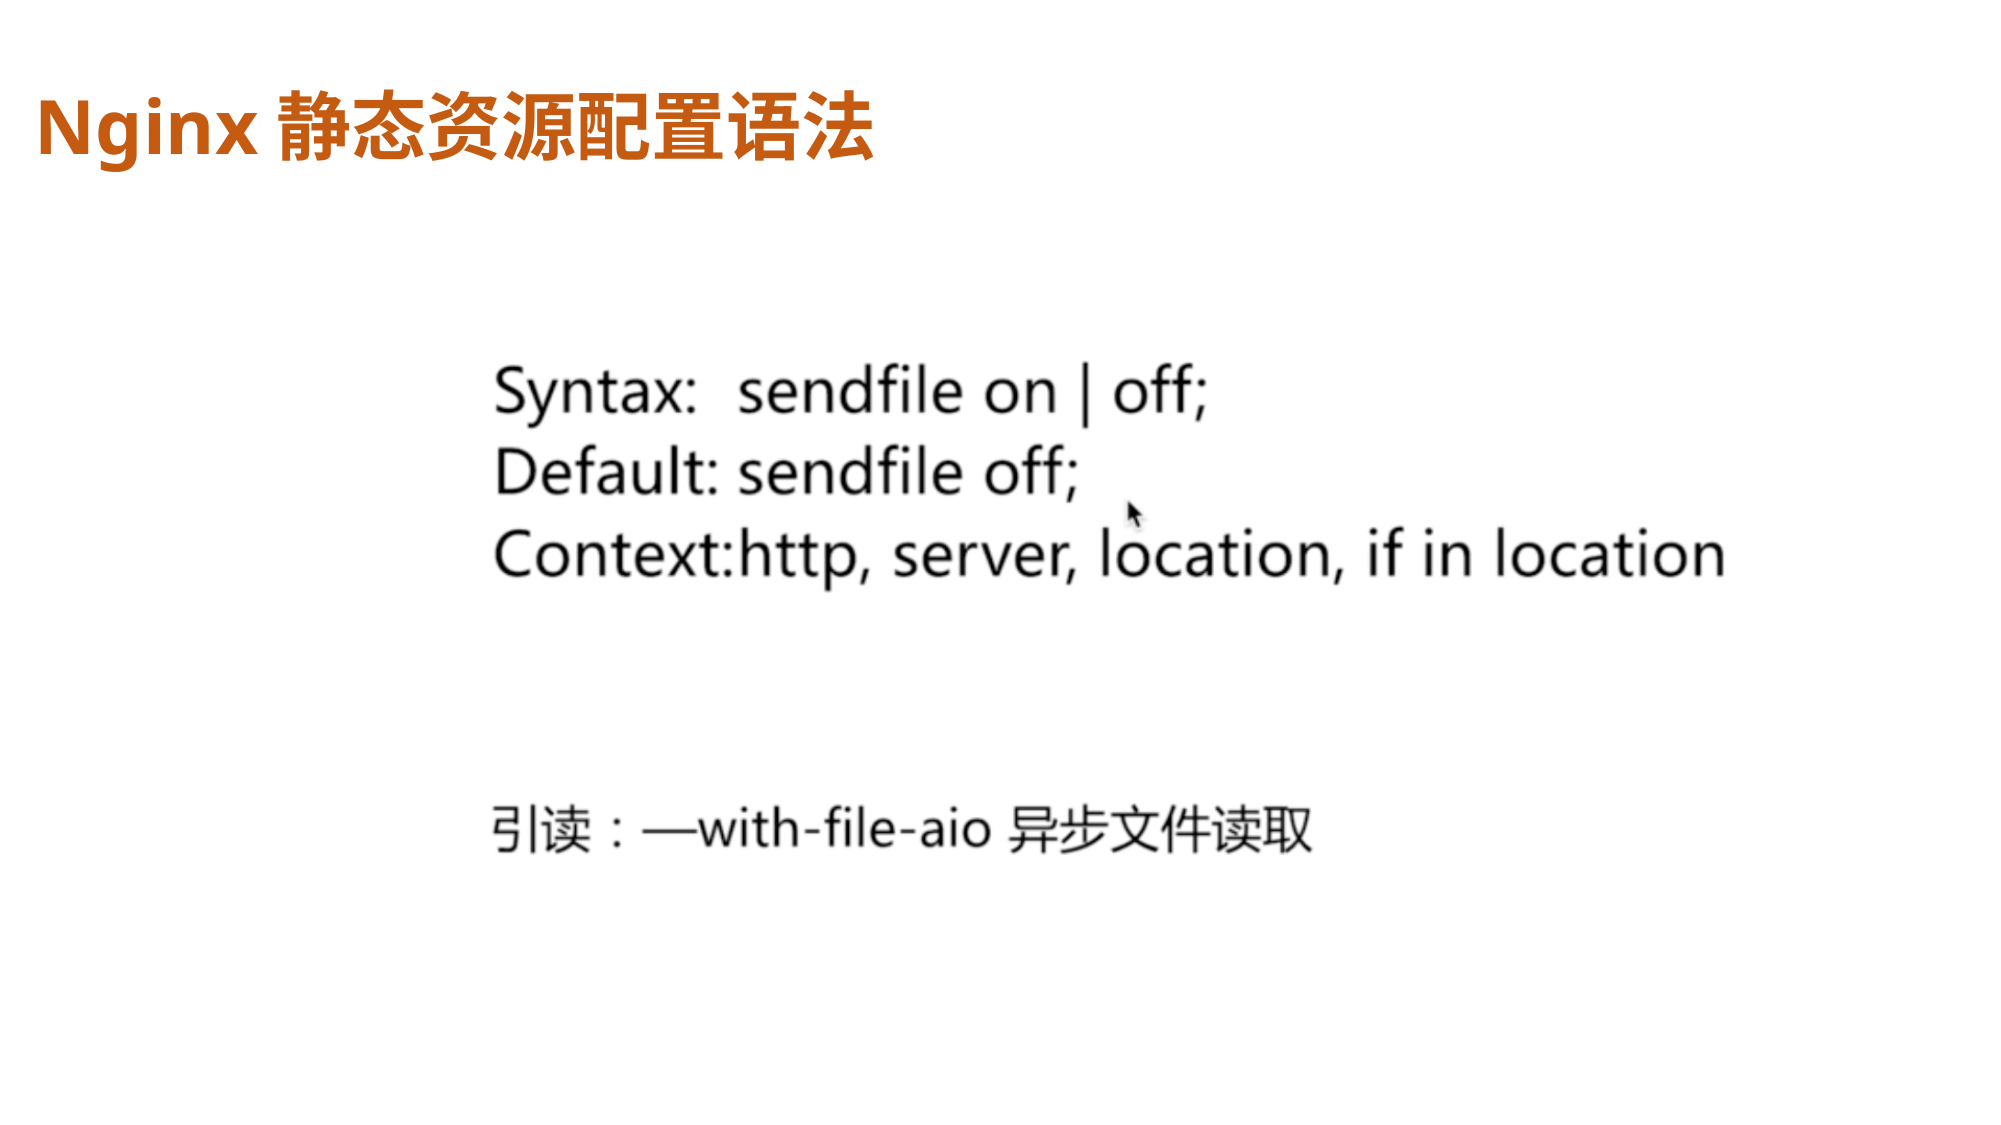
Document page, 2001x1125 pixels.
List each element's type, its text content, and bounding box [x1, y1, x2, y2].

title Nginx静态资源配置语法 [0, 0, 1206, 179]
picture [455, 340, 1750, 883]
